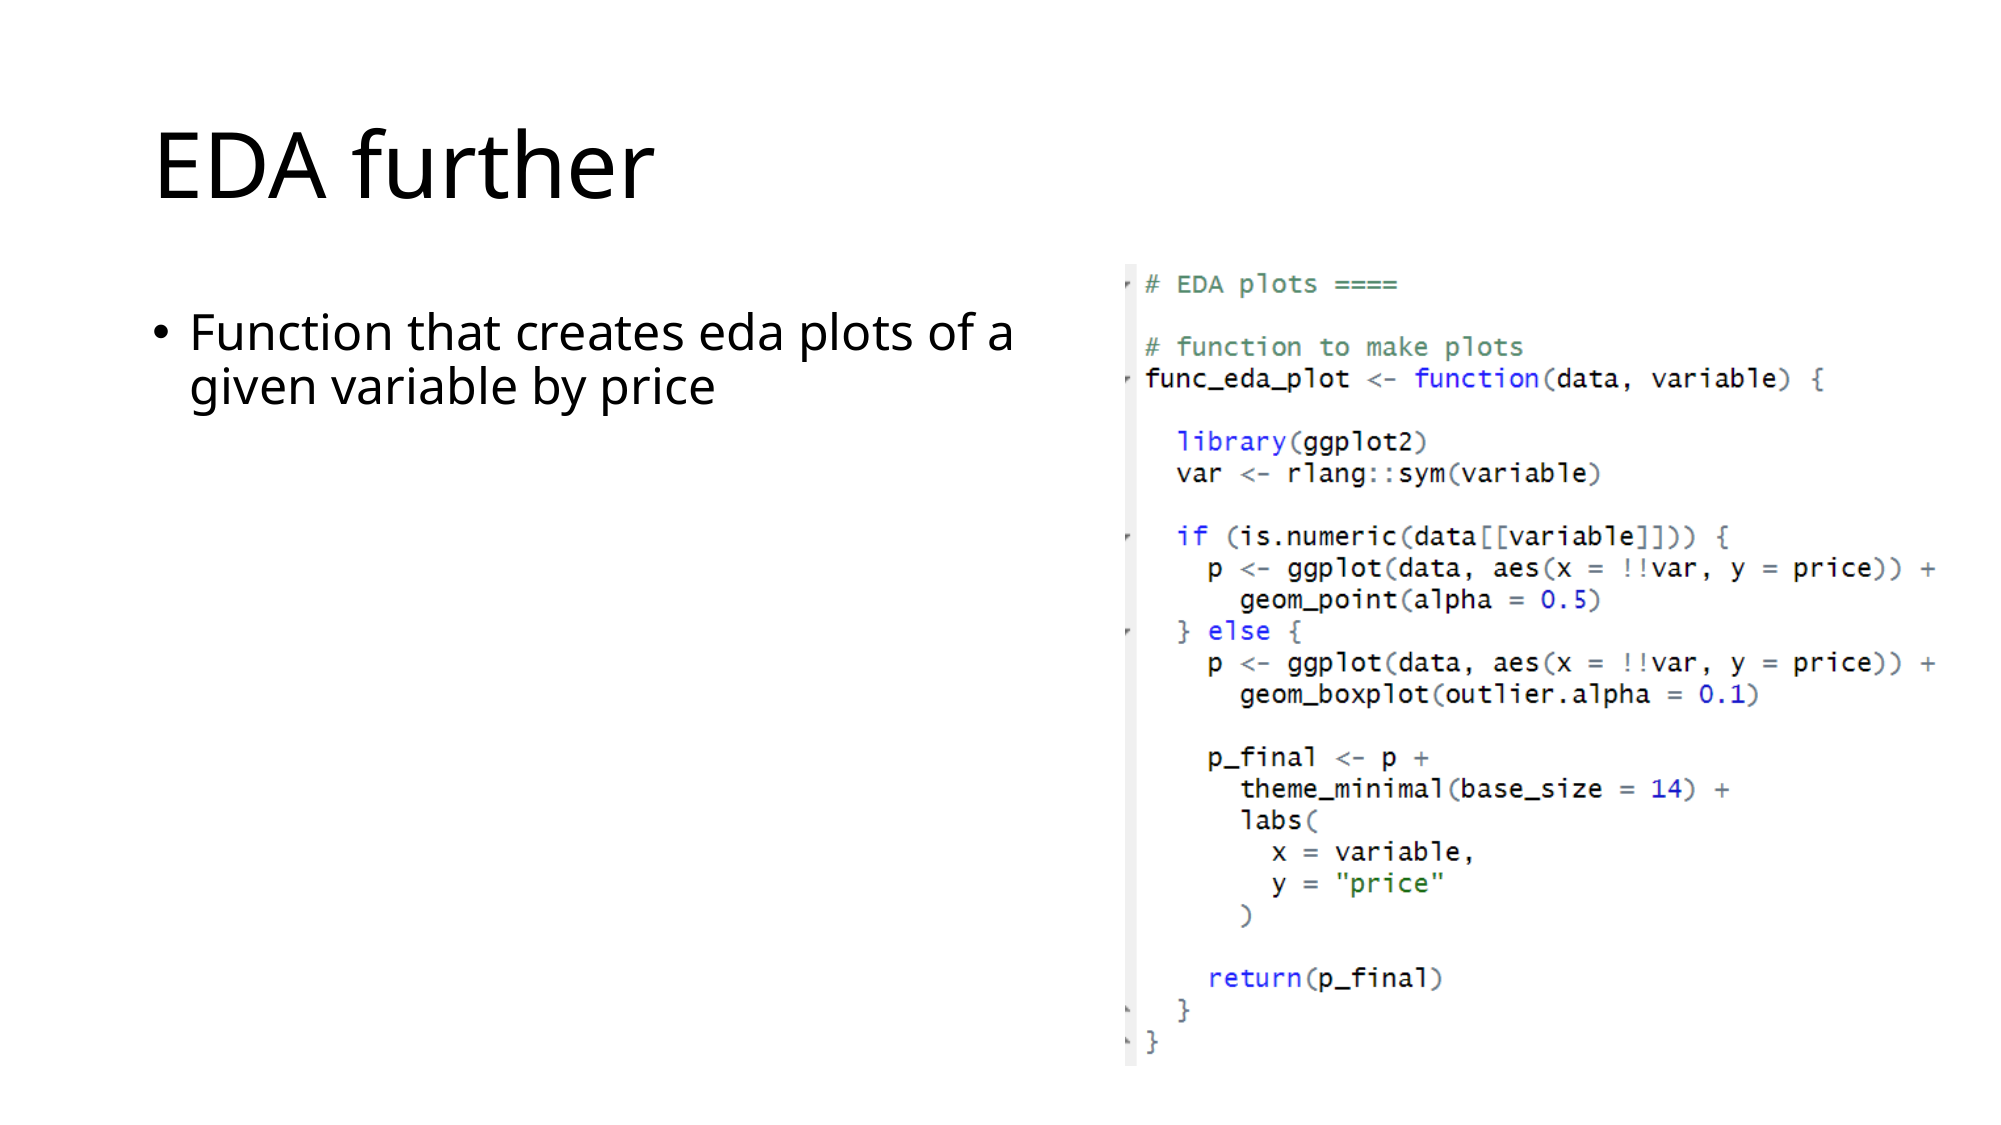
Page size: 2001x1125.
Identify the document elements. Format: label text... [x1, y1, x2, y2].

title EDA further [137, 59, 1863, 278]
list Function that creates eda plots of a given variable by price [137, 299, 1110, 1014]
picture [1124, 263, 1951, 1066]
